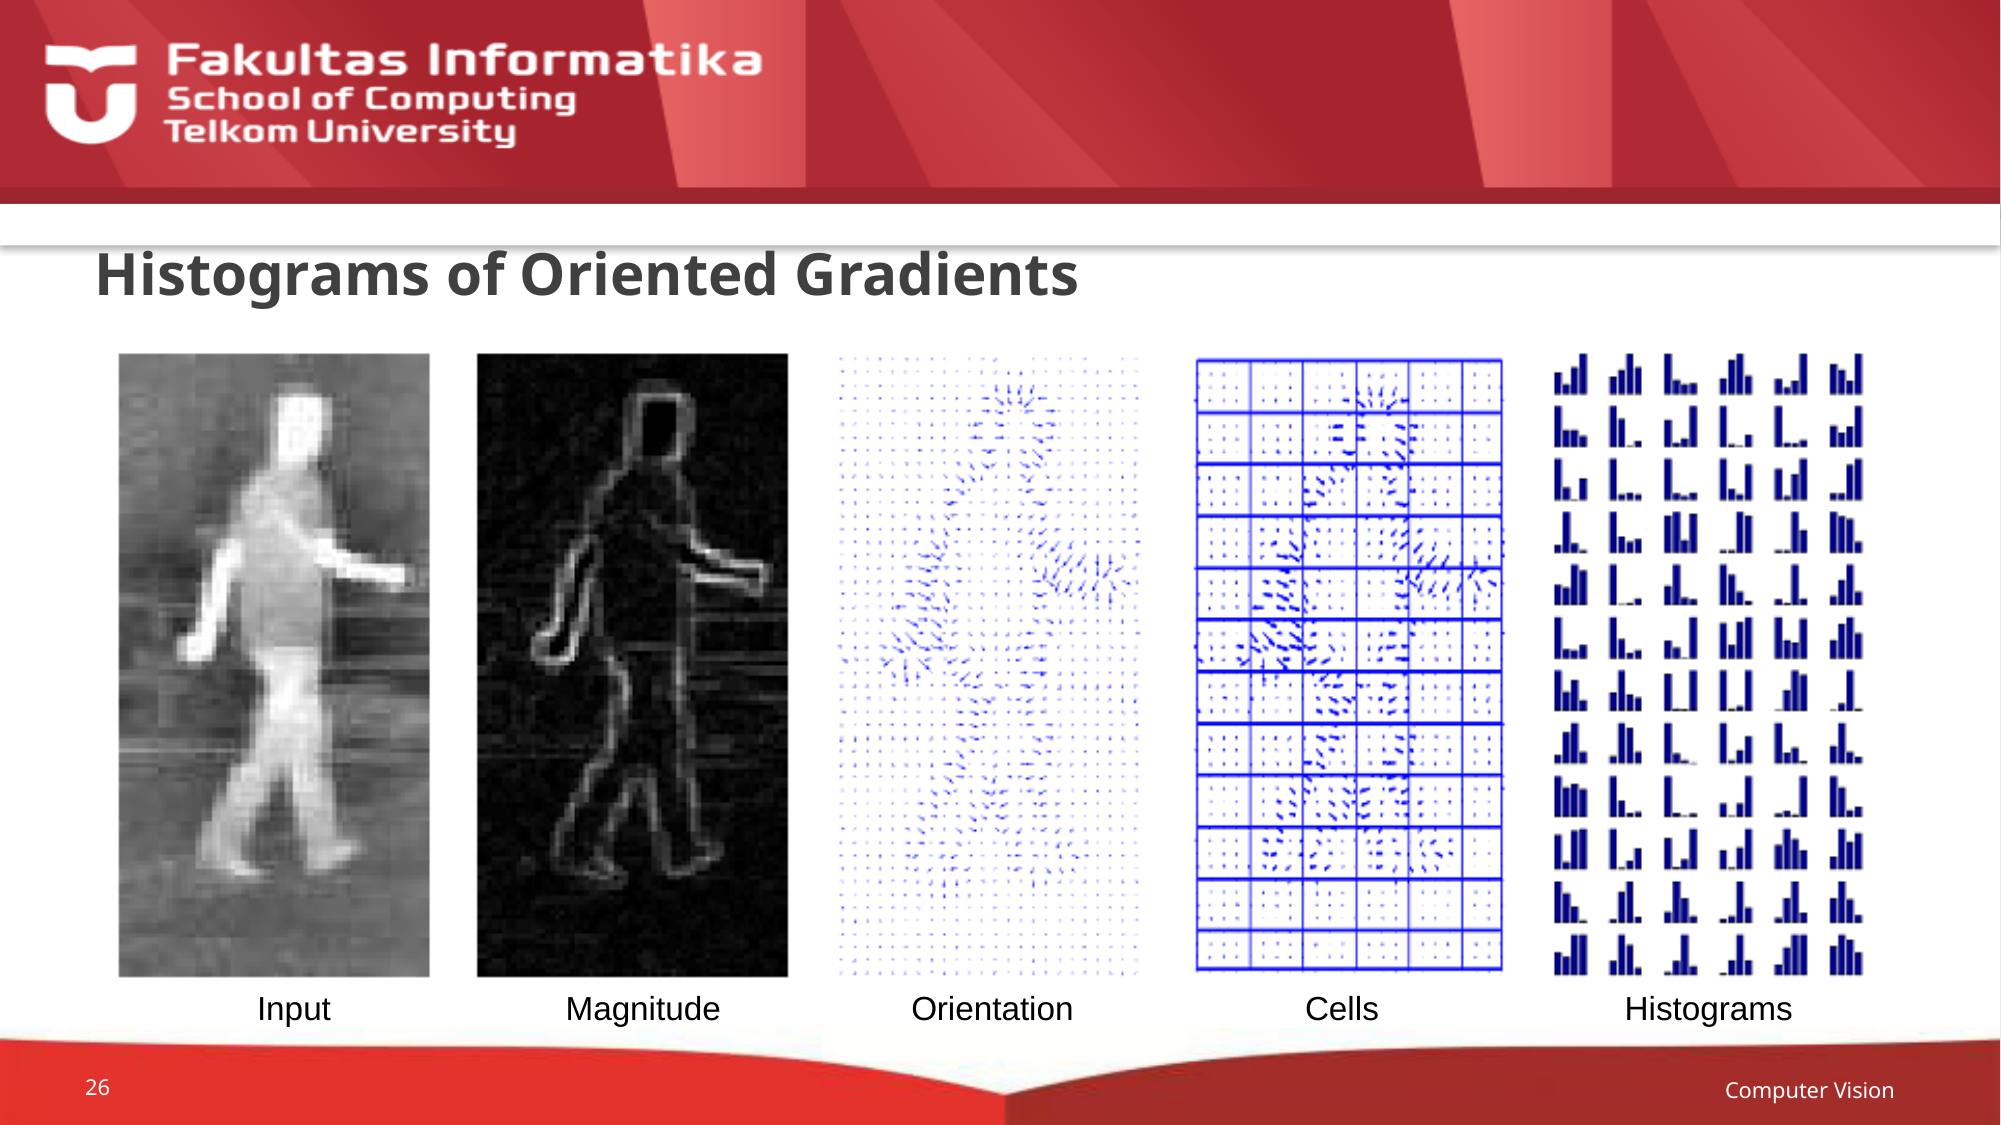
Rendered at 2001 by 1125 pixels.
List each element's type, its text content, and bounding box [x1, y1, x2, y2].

title Histograms of Oriented Gradients [79, 219, 1901, 325]
text_box Cells [1243, 997, 1441, 1035]
picture [108, 347, 1873, 986]
text_box Histograms [1592, 997, 1825, 1035]
text_box Magnitude [544, 997, 742, 1035]
picture [0, 0, 2001, 1125]
slide_number 26 [85, 1058, 164, 1119]
list Computer Vision [1185, 1058, 1911, 1119]
text_box Input [195, 997, 393, 1035]
text_box Orientation [893, 997, 1092, 1035]
